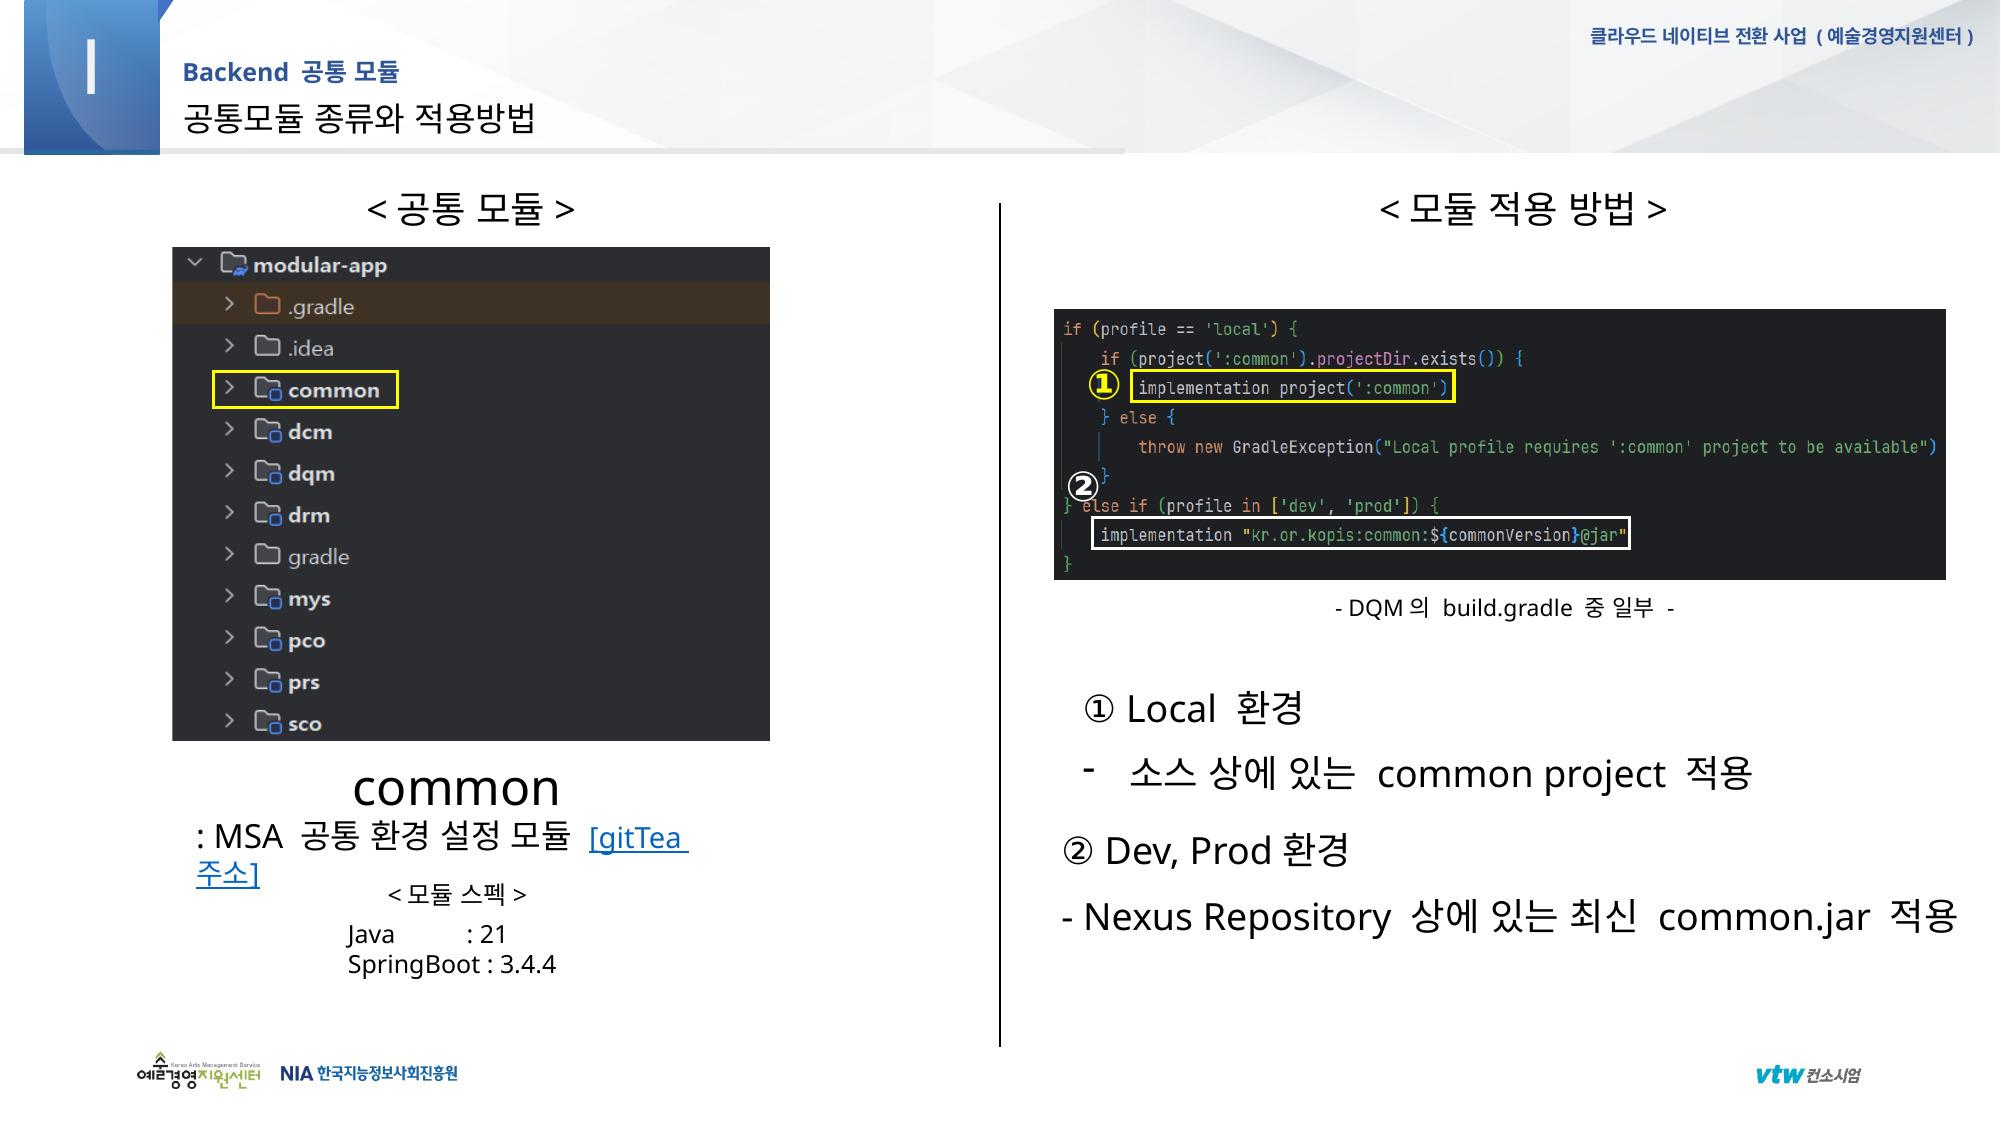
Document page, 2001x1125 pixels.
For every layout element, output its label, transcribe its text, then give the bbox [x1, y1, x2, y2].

text_box common : MSA 공통 환경 설정 모듈 [gitTea 주소] [181, 748, 734, 906]
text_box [1053, 309, 1946, 580]
text_box - DQM의 build.gradle 중 일부 - [1320, 586, 1690, 629]
text_box <모듈 적용 방법> [1364, 178, 1683, 239]
picture [0, 0, 24, 148]
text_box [333, 872, 582, 988]
picture [137, 1051, 260, 1089]
picture [172, 247, 770, 741]
text_box <공통 모듈> [351, 178, 591, 239]
title 공통모듈 종류와 적용방법 [168, 91, 1054, 151]
picture [1754, 1063, 1863, 1084]
picture [271, 1056, 466, 1090]
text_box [1067, 677, 1953, 947]
list Backend 공통 모듈 [167, 58, 1000, 89]
picture [160, 0, 1999, 153]
list Ⅰ [56, 29, 126, 112]
